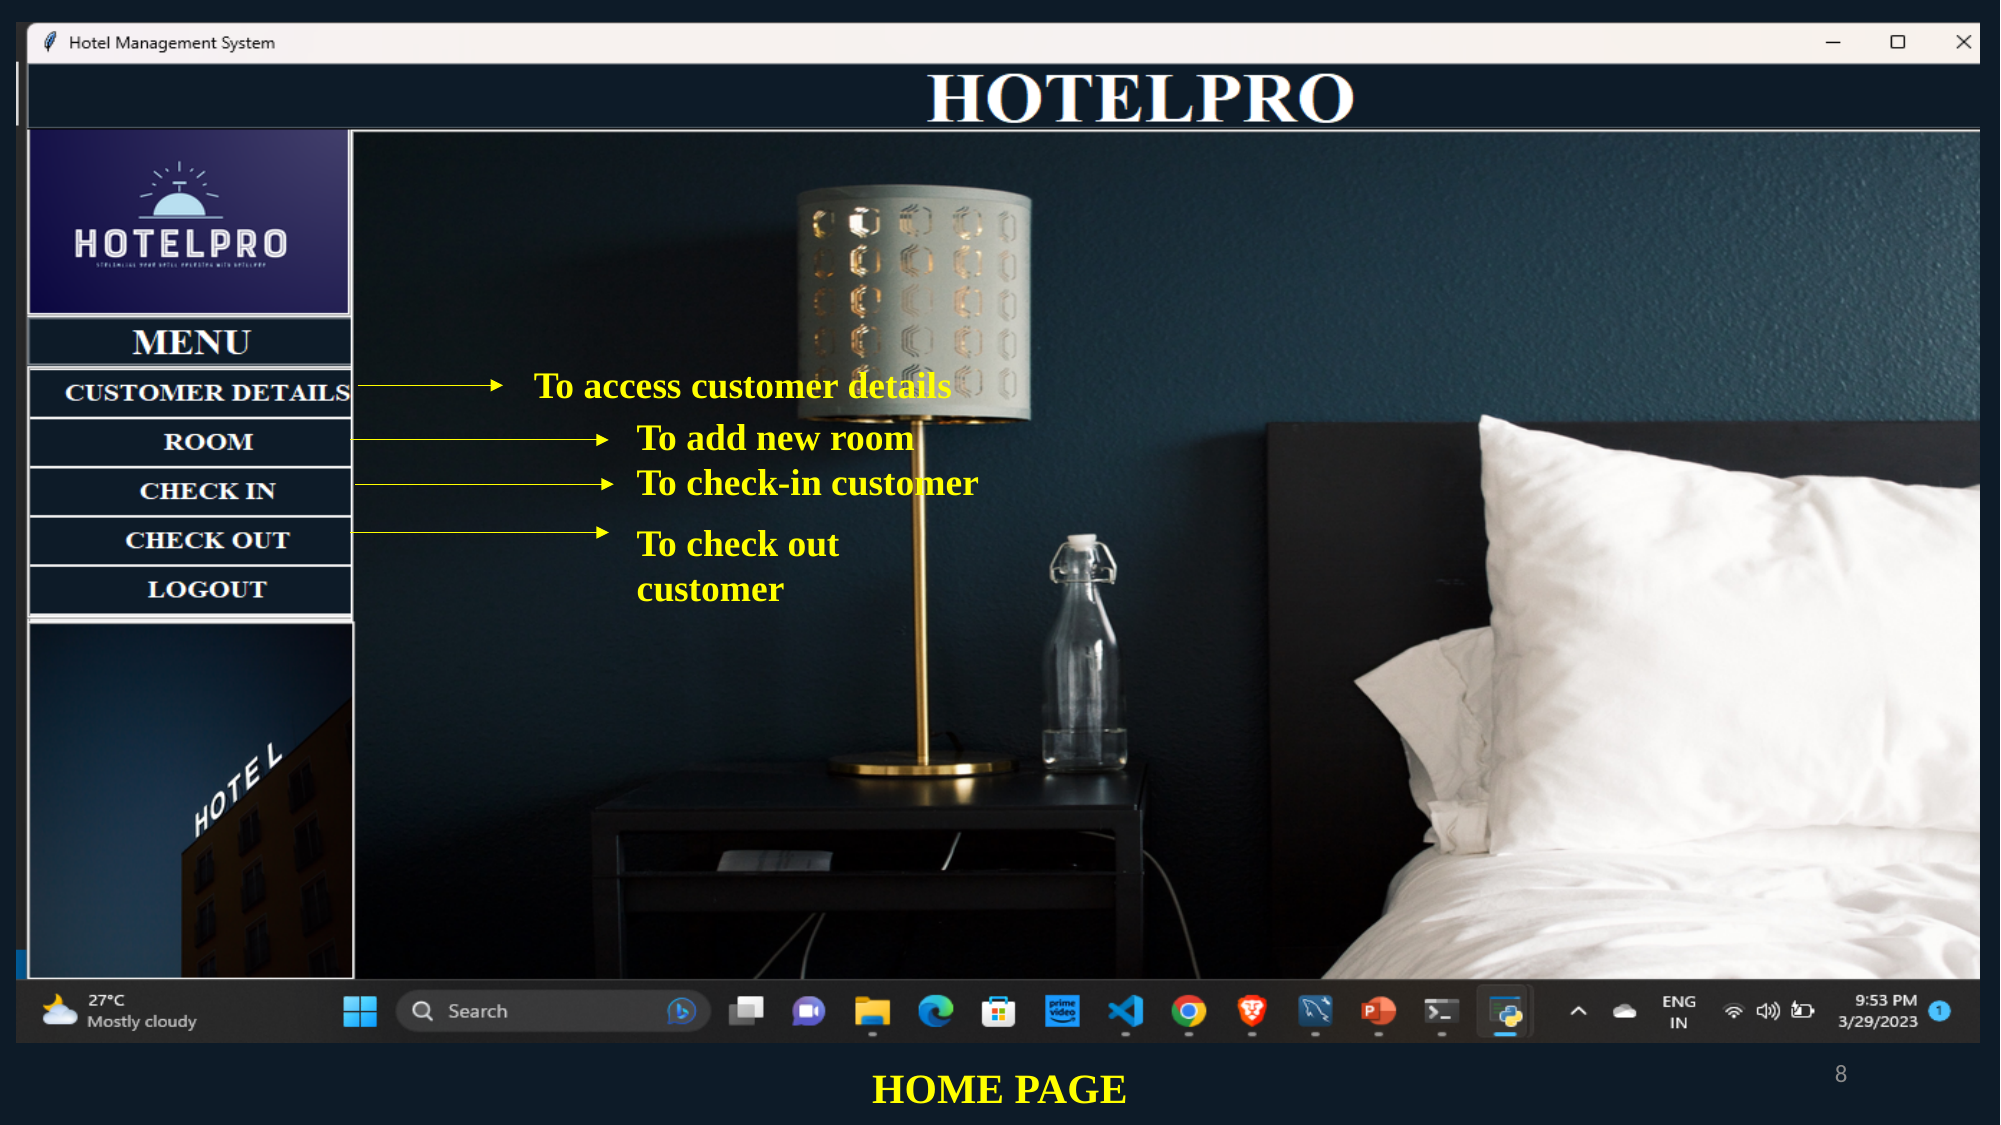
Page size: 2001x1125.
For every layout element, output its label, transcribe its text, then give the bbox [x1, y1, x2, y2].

text_box HOME PAGE [357, 1054, 1643, 1120]
slide_number 8 [1412, 1043, 1863, 1103]
picture [16, 22, 1980, 1043]
